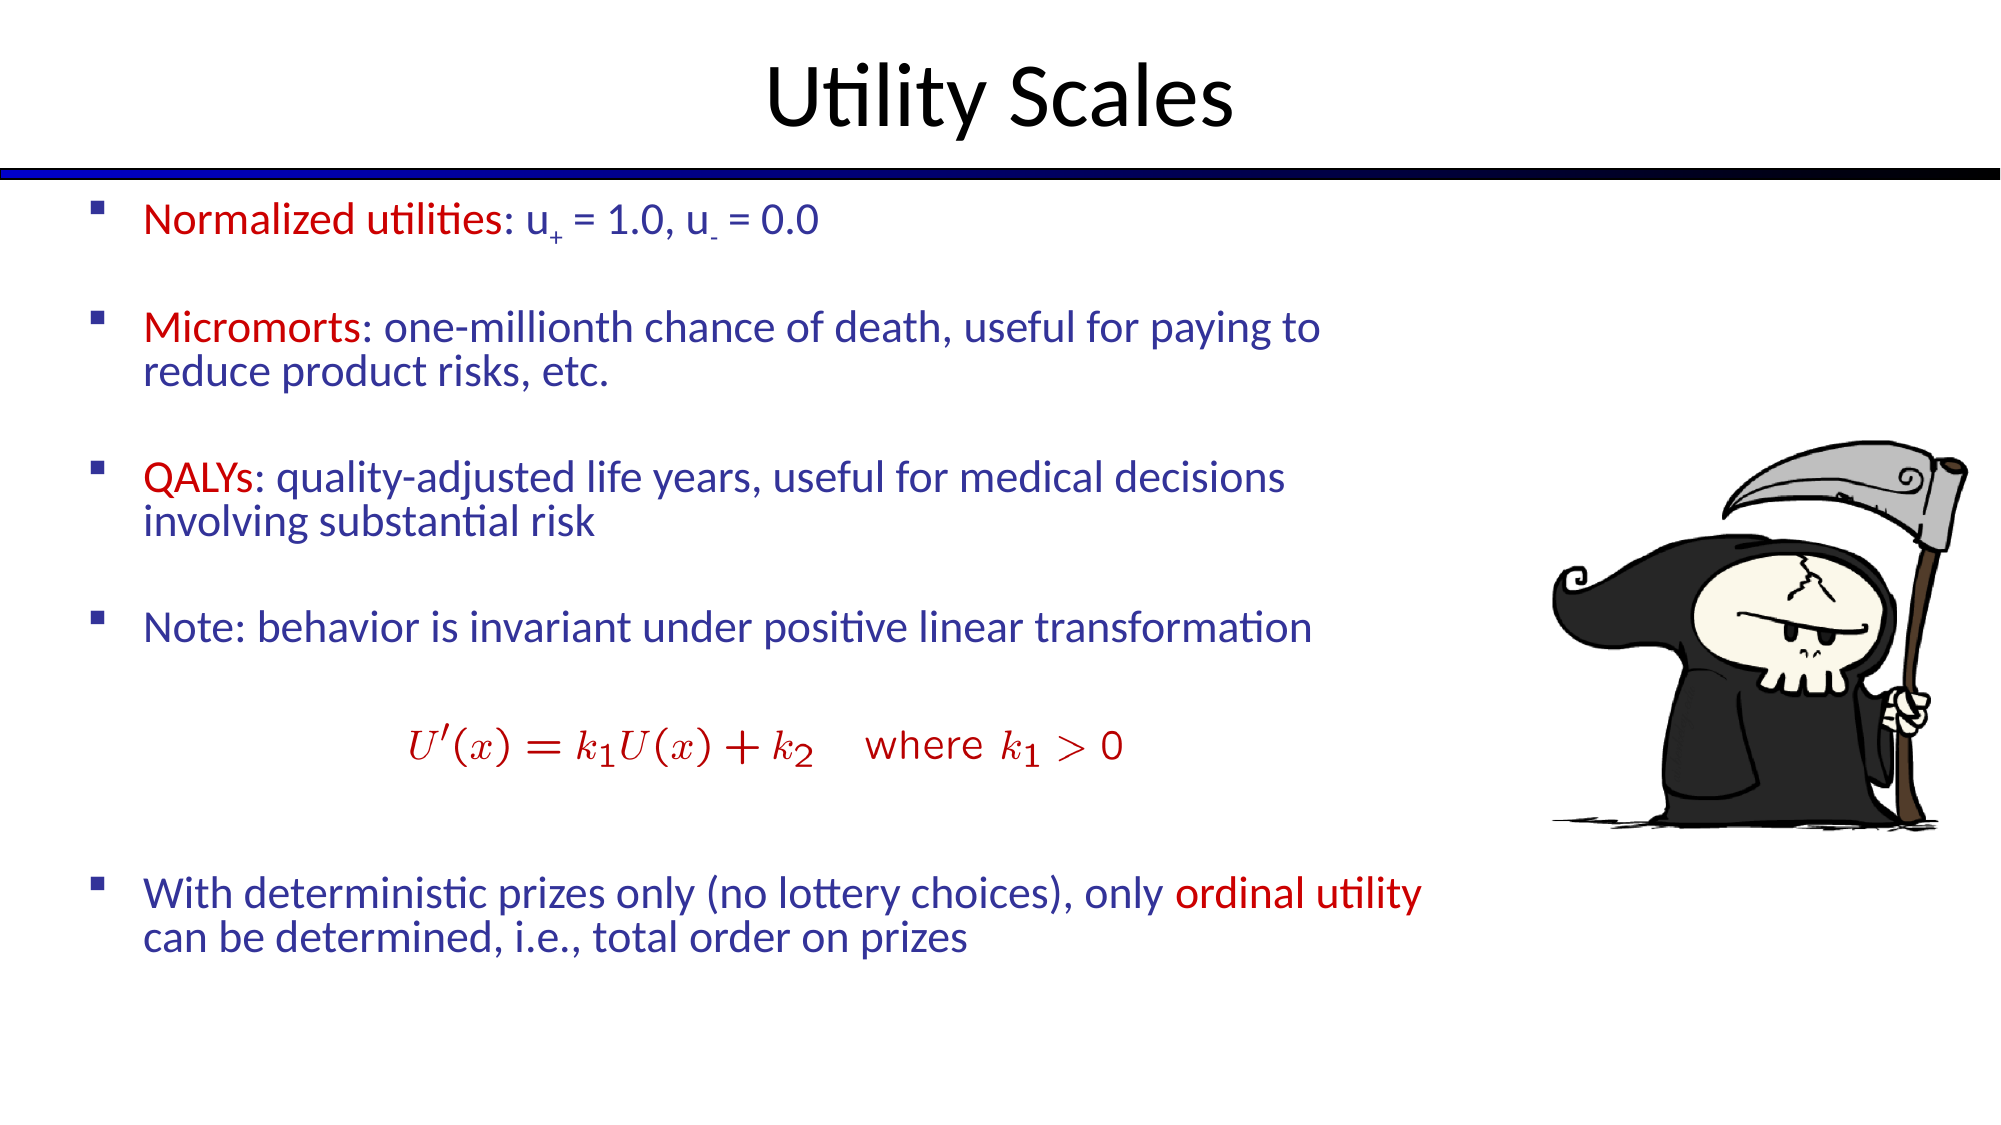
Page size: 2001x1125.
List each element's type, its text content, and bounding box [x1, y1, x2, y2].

picture [409, 721, 1123, 769]
title Utility Scales [0, 0, 2000, 184]
picture [1537, 424, 1983, 849]
list Normalized utilities: u+ = 1.0, u- = 0.0 Micromorts: one-millionth chance of death, useful for paying to reduce product risks, etc. QALYs: quality-adjusted life years, useful for medical decisions involving substantial risk Note: behavior is invariant under positive linear transformation With deterministic prizes only (no lottery choices), only ordinal utility can be determined, i.e., total order on prizes [71, 187, 1460, 770]
